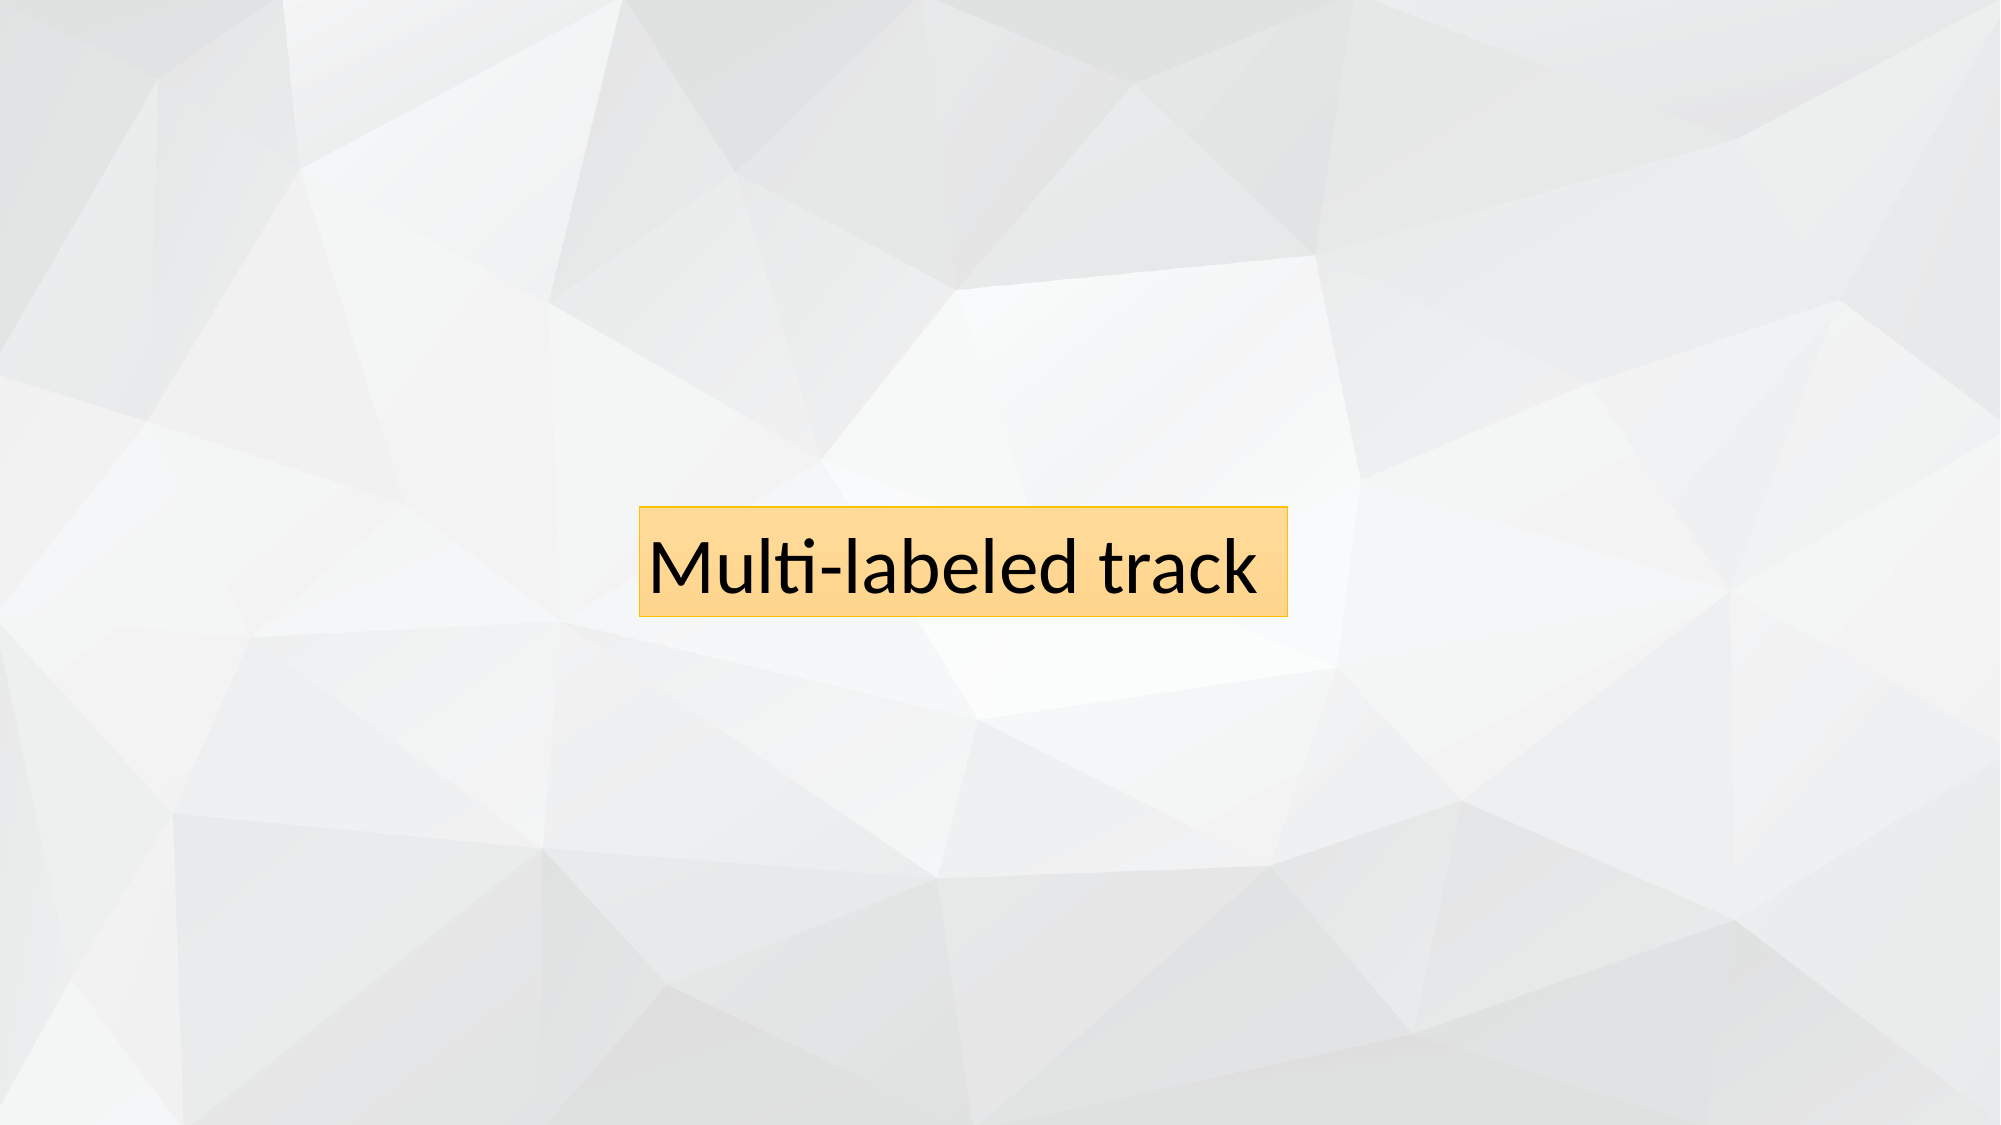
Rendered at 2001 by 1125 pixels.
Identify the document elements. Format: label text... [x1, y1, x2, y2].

picture [0, 0, 2001, 1125]
text_box Multi-labeled track [639, 506, 1288, 617]
